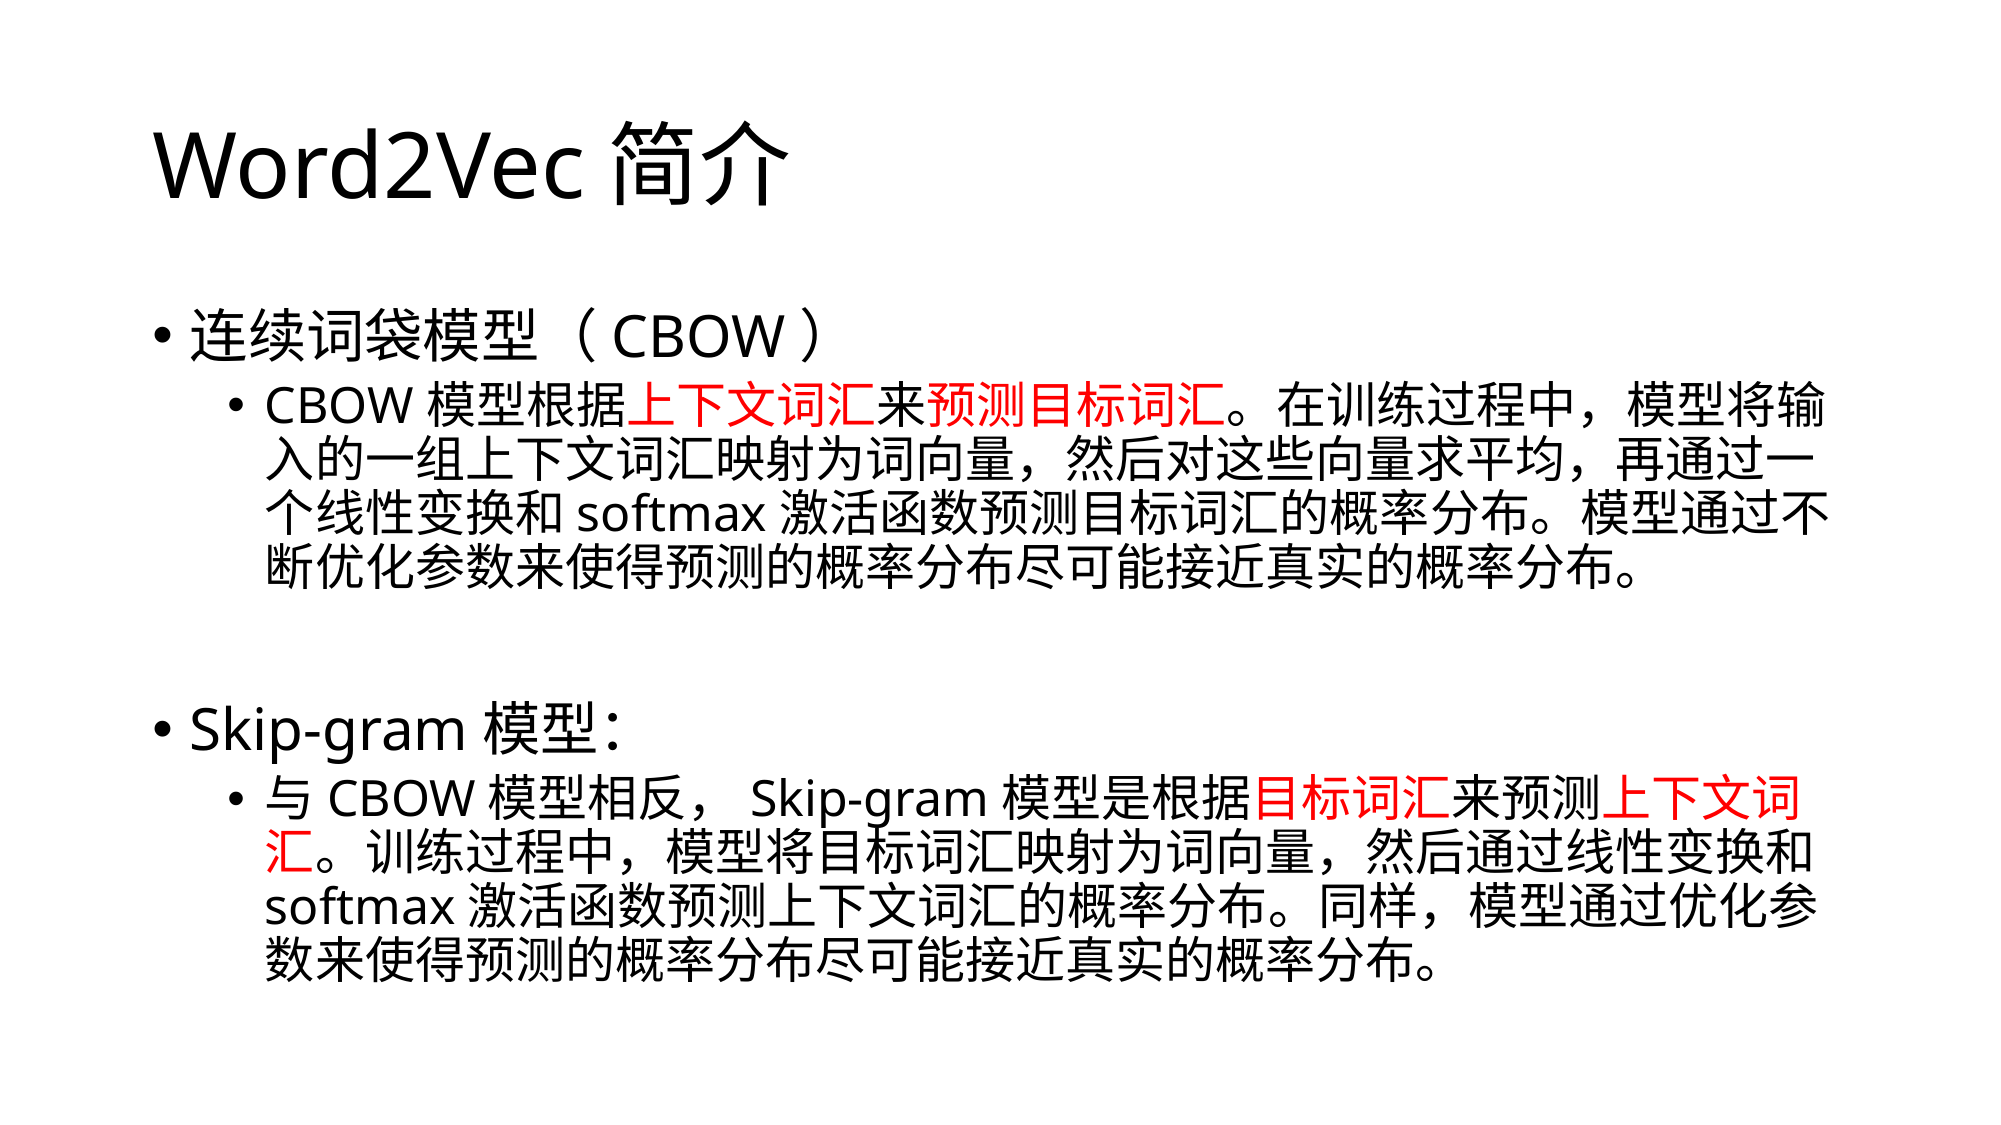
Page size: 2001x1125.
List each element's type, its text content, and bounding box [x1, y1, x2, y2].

list 连续词袋模型（CBOW） CBOW模型根据上下文词汇来预测目标词汇。在训练过程中，模型将输入的一组上下文词汇映射为词向量，然后对这些向量求平均，再通过一个线性变换和softmax激活函数预测目标词汇的概率分布。模型通过不断优化参数来使得预测的概率分布尽可能接近真实的概率分布。 Skip-gram模型： 与CBOW模型相反，Skip-gram模型是根据目标词汇来预测上下文词汇。训练过程中，模型将目标词汇映射为词向量，然后通过线性变换和softmax激活函数预测上下文词汇的概率分布。同样，模型通过优化参数来使得预测的概率分布尽可能接近真实的概率分布。 [137, 299, 1863, 1014]
title Word2Vec简介 [137, 59, 1863, 278]
